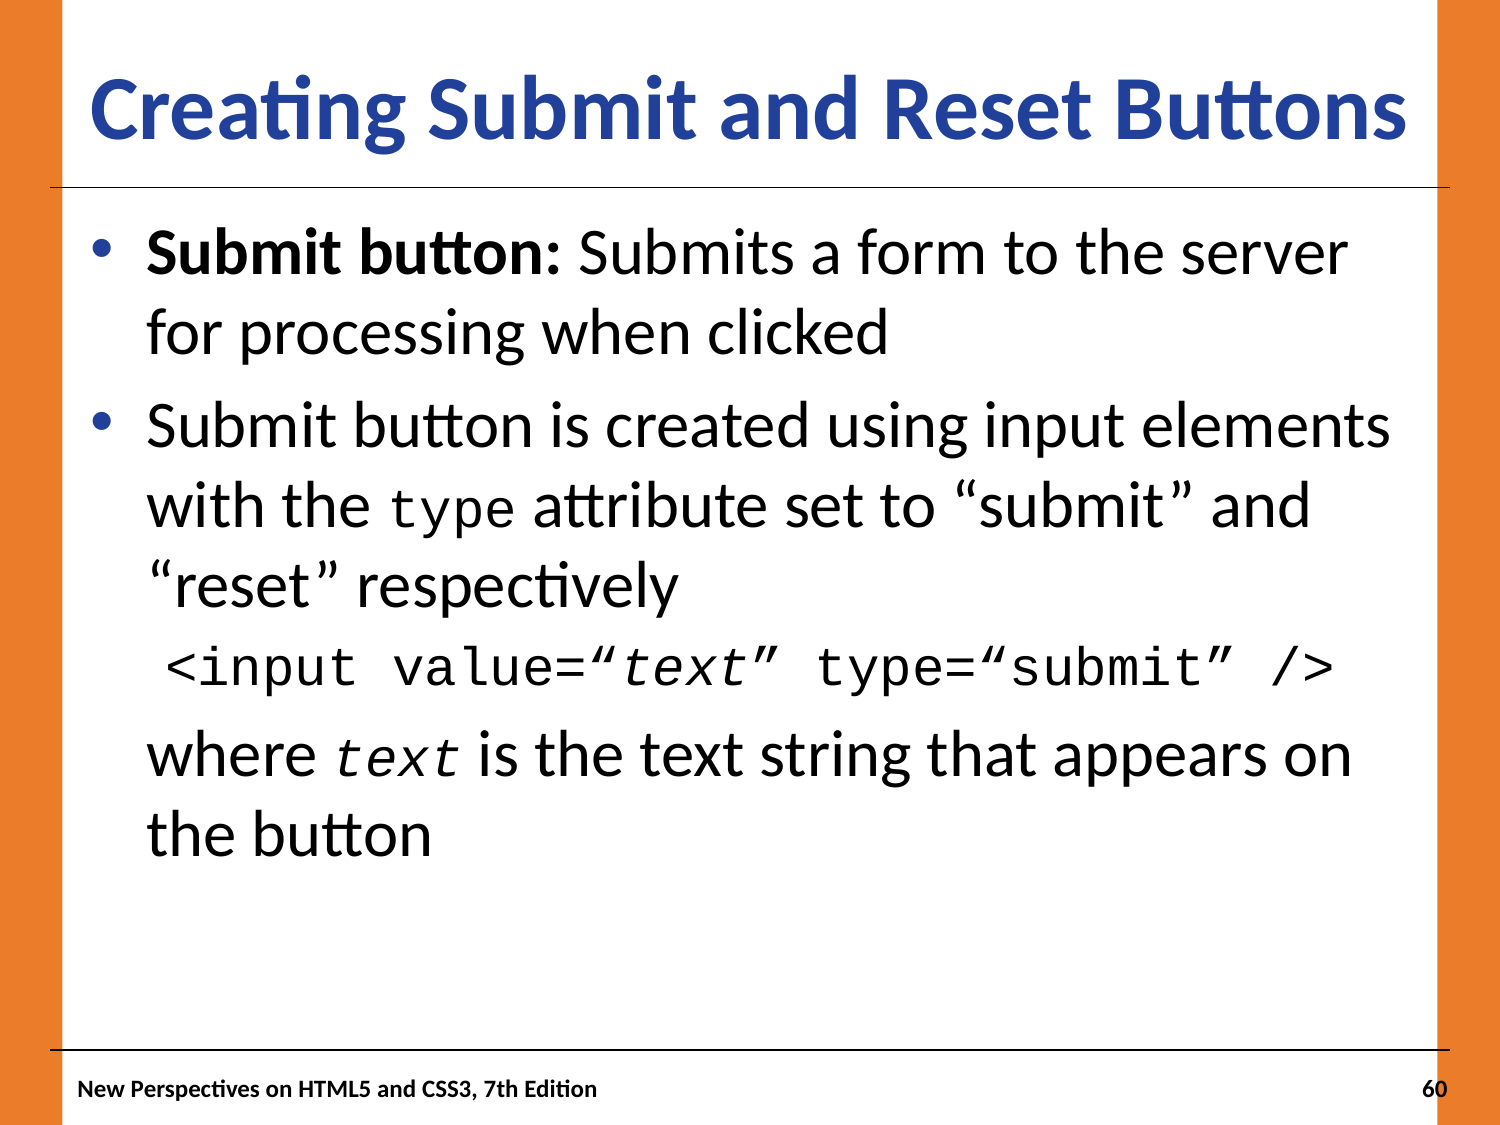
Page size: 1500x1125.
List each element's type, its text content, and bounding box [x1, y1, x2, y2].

list Submit button: Submits a form to the server for processing when clicked Submit button is created using input elements with the type attribute set to “submit” and “reset” respectively <input value=“text” type=“submit” /> where text is the text string that appears on the button [74, 199, 1438, 1006]
title Creating Submit and Reset Buttons [74, 24, 1438, 181]
slide_number 60 [1374, 1050, 1463, 1125]
footer New Perspectives on HTML5 and CSS3, 7th Edition [62, 1050, 1374, 1125]
